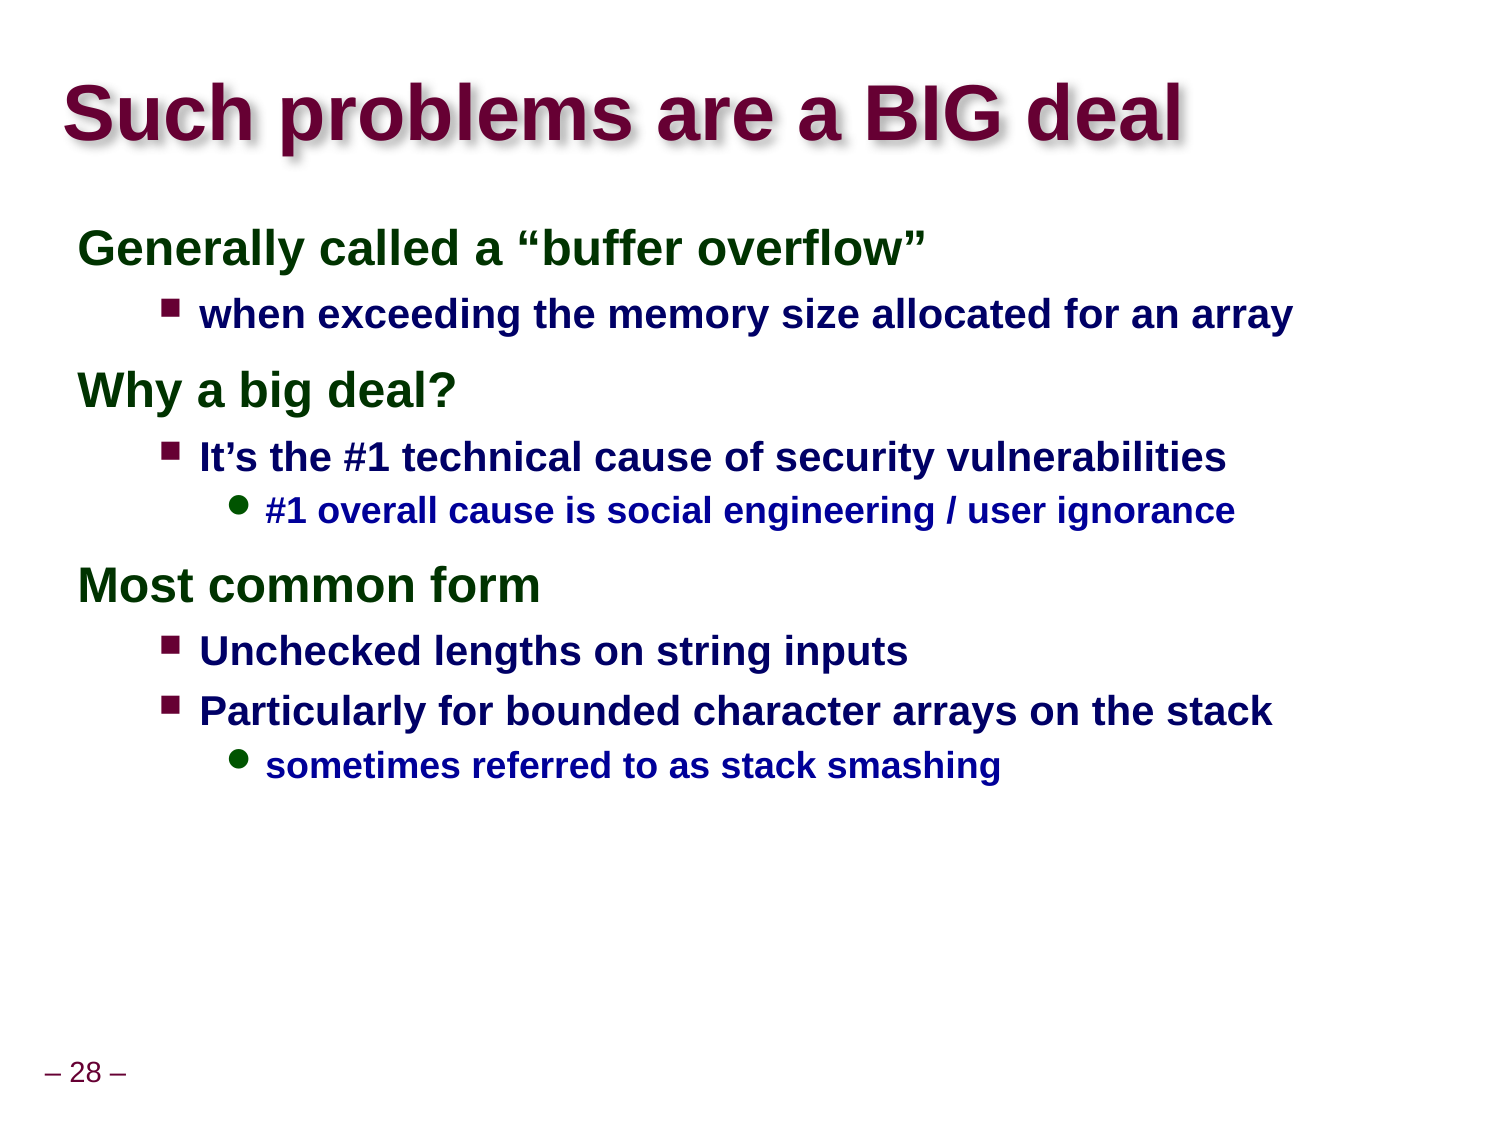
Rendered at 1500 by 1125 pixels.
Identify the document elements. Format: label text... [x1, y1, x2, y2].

title Such problems are a BIG deal [62, 68, 1188, 163]
list Generally called a “buffer overflow” when exceeding the memory size allocated for an array Why a big deal? It’s the #1 technical cause of security vulnerabilities #1 overall cause is social engineering / user ignorance Most common form Unchecked lengths on string inputs Particularly for bounded character arrays on the stack sometimes referred to as stack smashing [62, 212, 1426, 1013]
